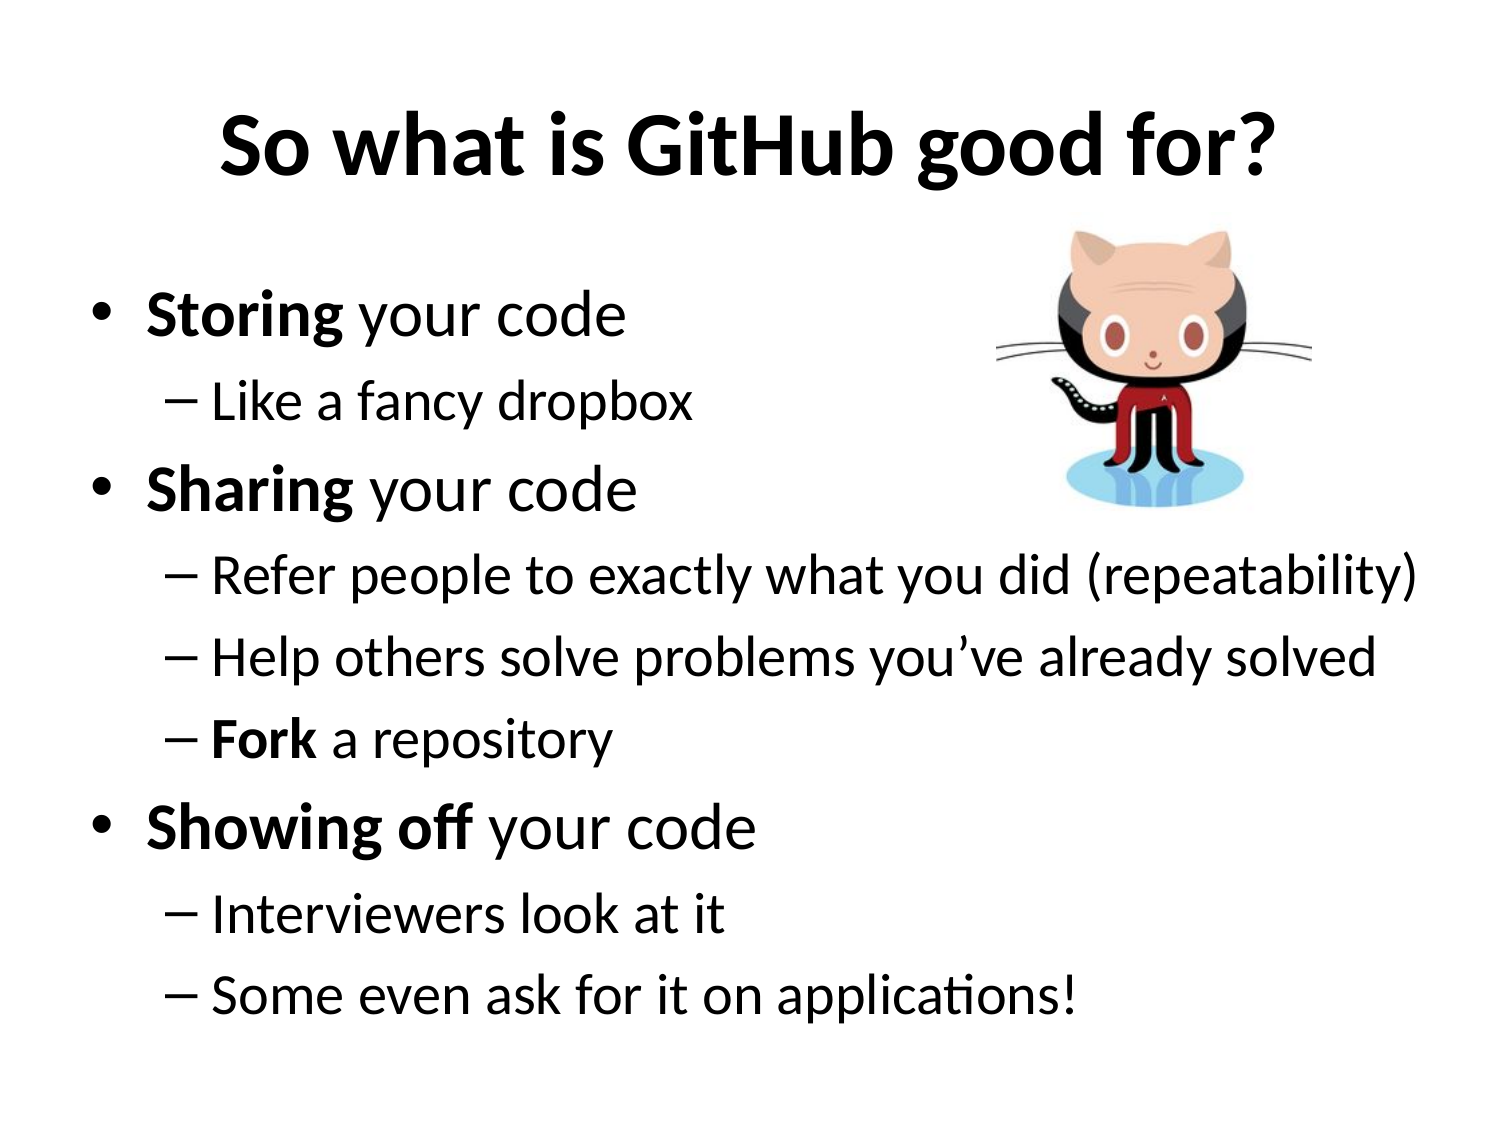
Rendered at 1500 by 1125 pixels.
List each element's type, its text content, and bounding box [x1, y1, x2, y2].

picture [996, 212, 1312, 528]
list Storing your code Like a fancy dropbox Sharing your code Refer people to exactly what you did (repeatability) Help others solve problems you’ve already solved Fork a repository Showing off your code Interviewers look at it Some even ask for it on applications! [75, 262, 1461, 1108]
title So what is GitHub good for? [75, 45, 1425, 233]
